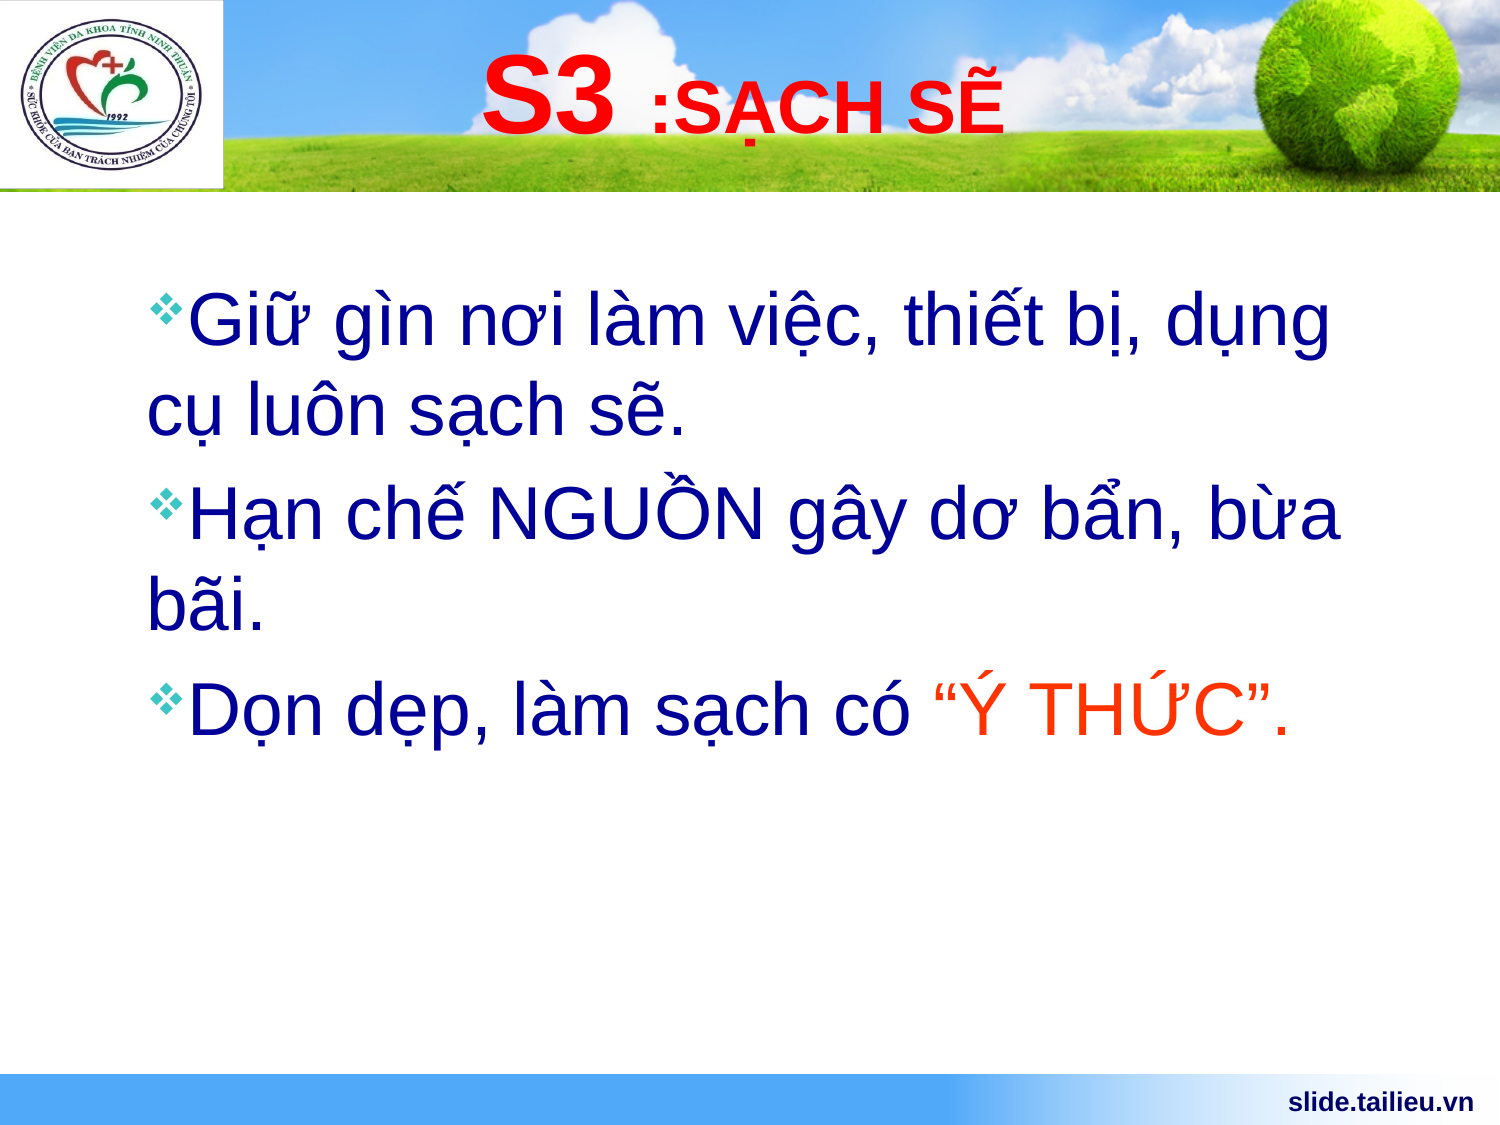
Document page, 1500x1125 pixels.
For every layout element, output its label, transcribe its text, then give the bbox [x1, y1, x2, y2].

list Giữ gìn nơi làm việc, thiết bị, dụng cụ luôn sạch sẽ. Hạn chế NGUỒN gây dơ bẩn, bừa bãi. Dọn dẹp, làm sạch có “Ý THỨC”. [75, 262, 1388, 1050]
picture [0, 0, 1500, 192]
title S3 :SẠCH SẼ [230, 20, 1350, 113]
